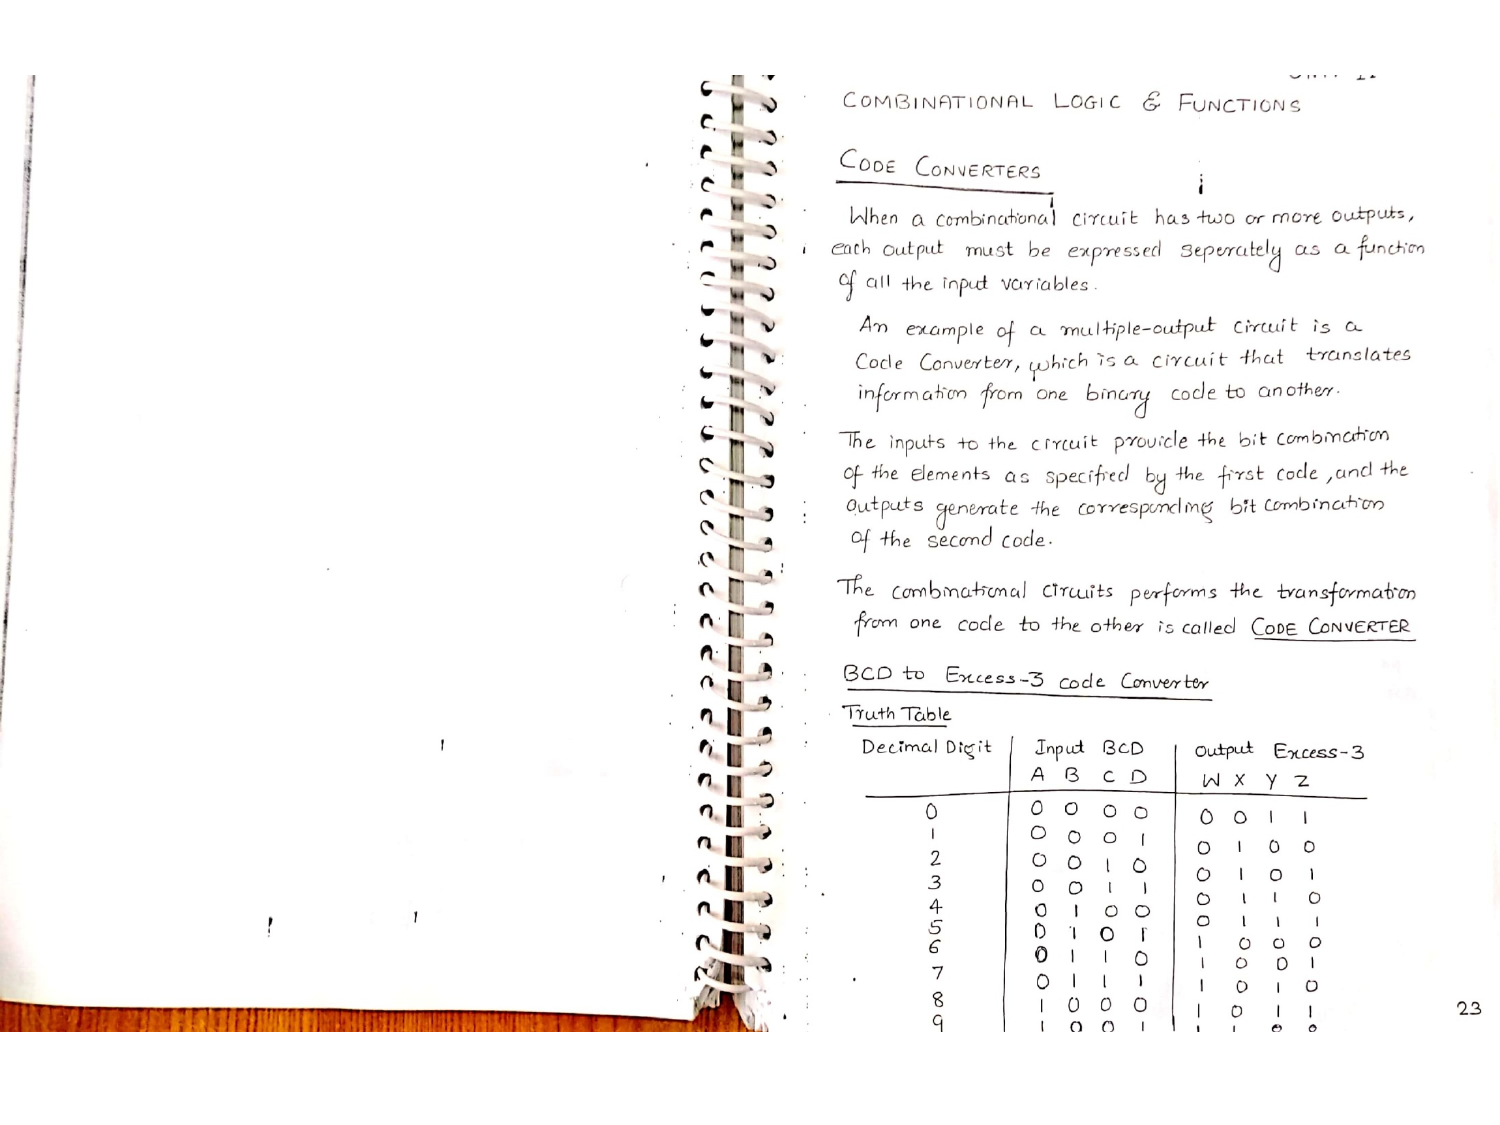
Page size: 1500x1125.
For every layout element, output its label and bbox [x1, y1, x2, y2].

picture [0, 74, 1500, 1033]
